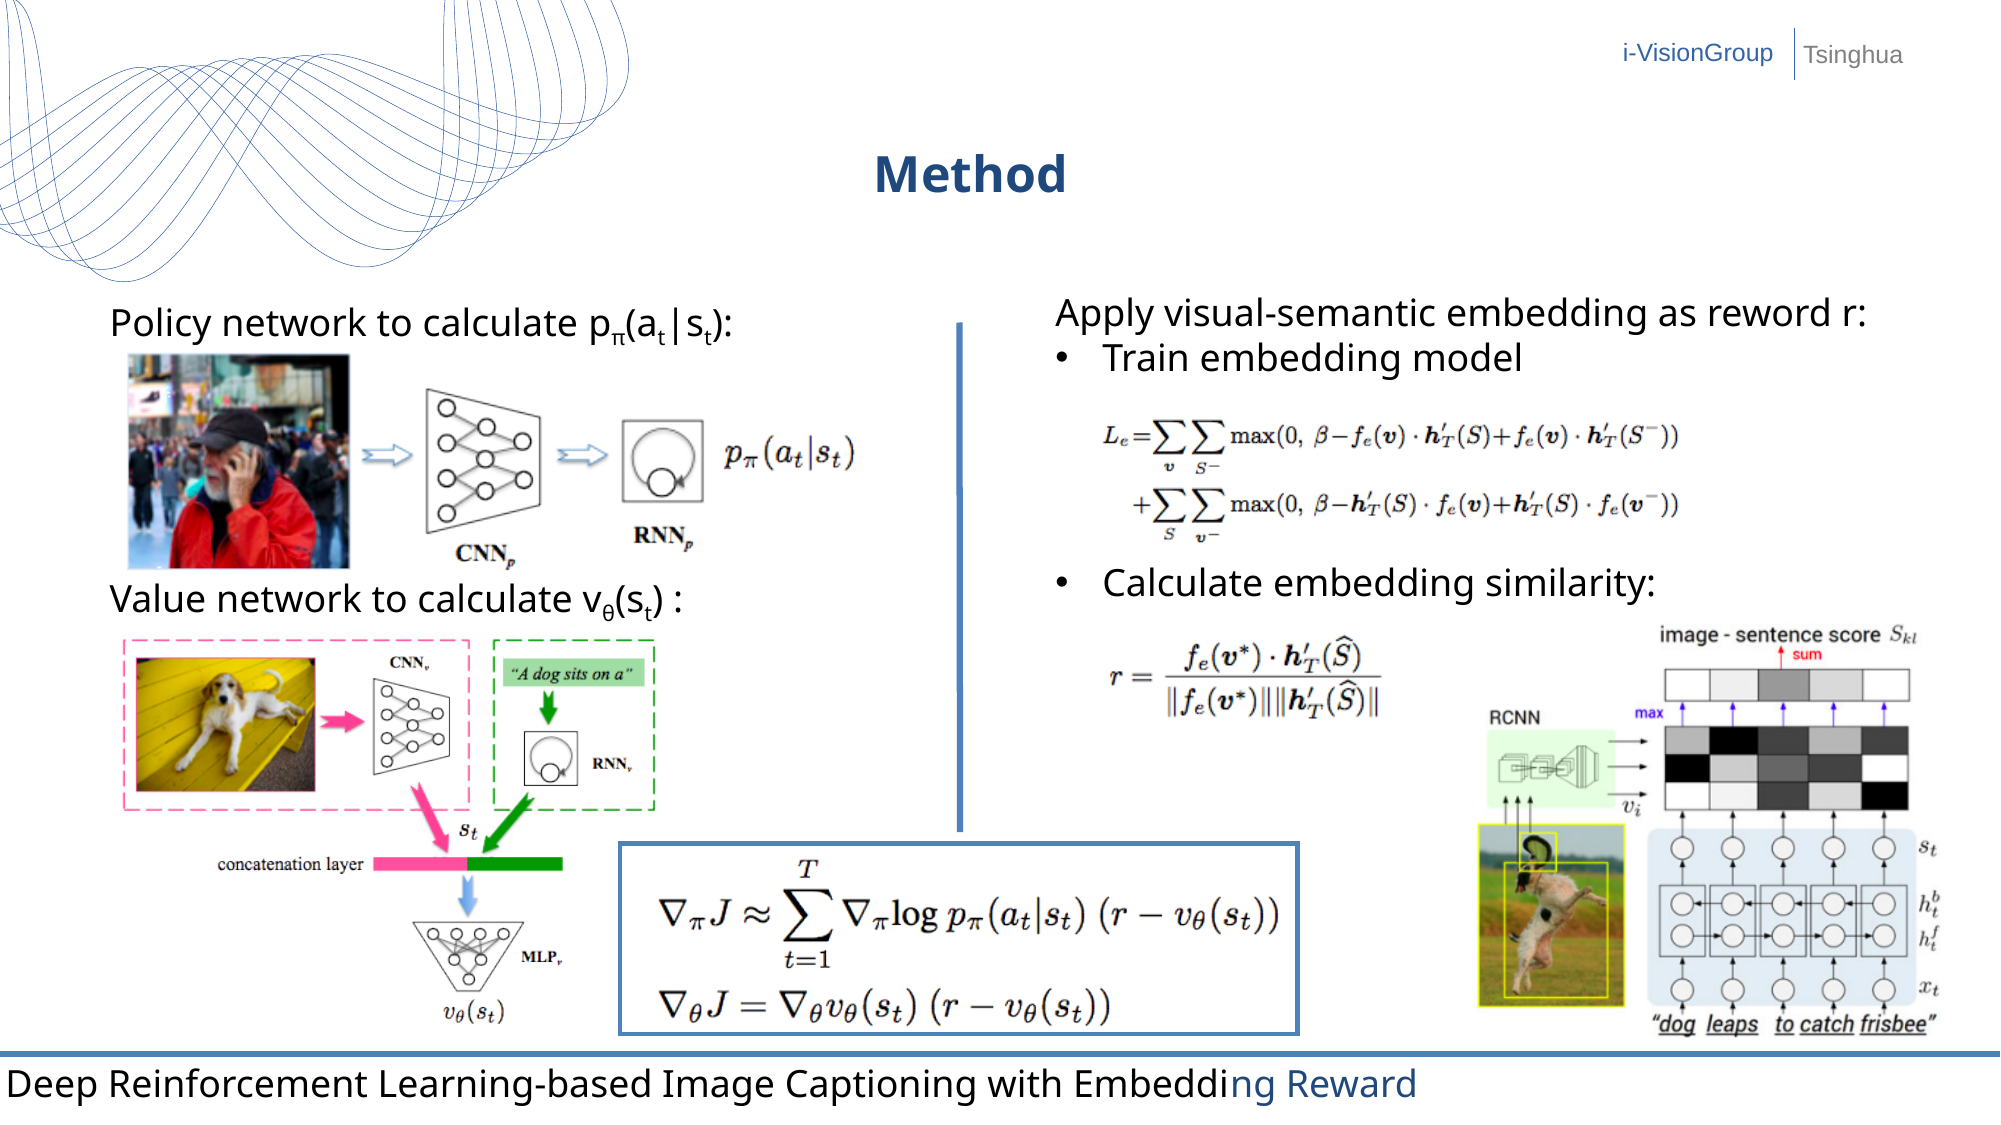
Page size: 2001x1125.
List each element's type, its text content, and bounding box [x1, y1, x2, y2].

text_box Deep Reinforcement Learning-based Image Captioning with Embedding Reward [0, 1055, 1443, 1125]
picture [95, 614, 627, 1029]
text_box Method [833, 135, 1433, 211]
picture [1453, 607, 1956, 1040]
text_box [1607, 27, 1920, 81]
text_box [0, 0, 747, 291]
text_box Policy network to calculate pπ(at|st): Value network to calculate vθ(st) : [94, 291, 627, 724]
picture [104, 331, 627, 585]
text_box [619, 1029, 627, 1034]
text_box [627, 281, 1870, 1039]
